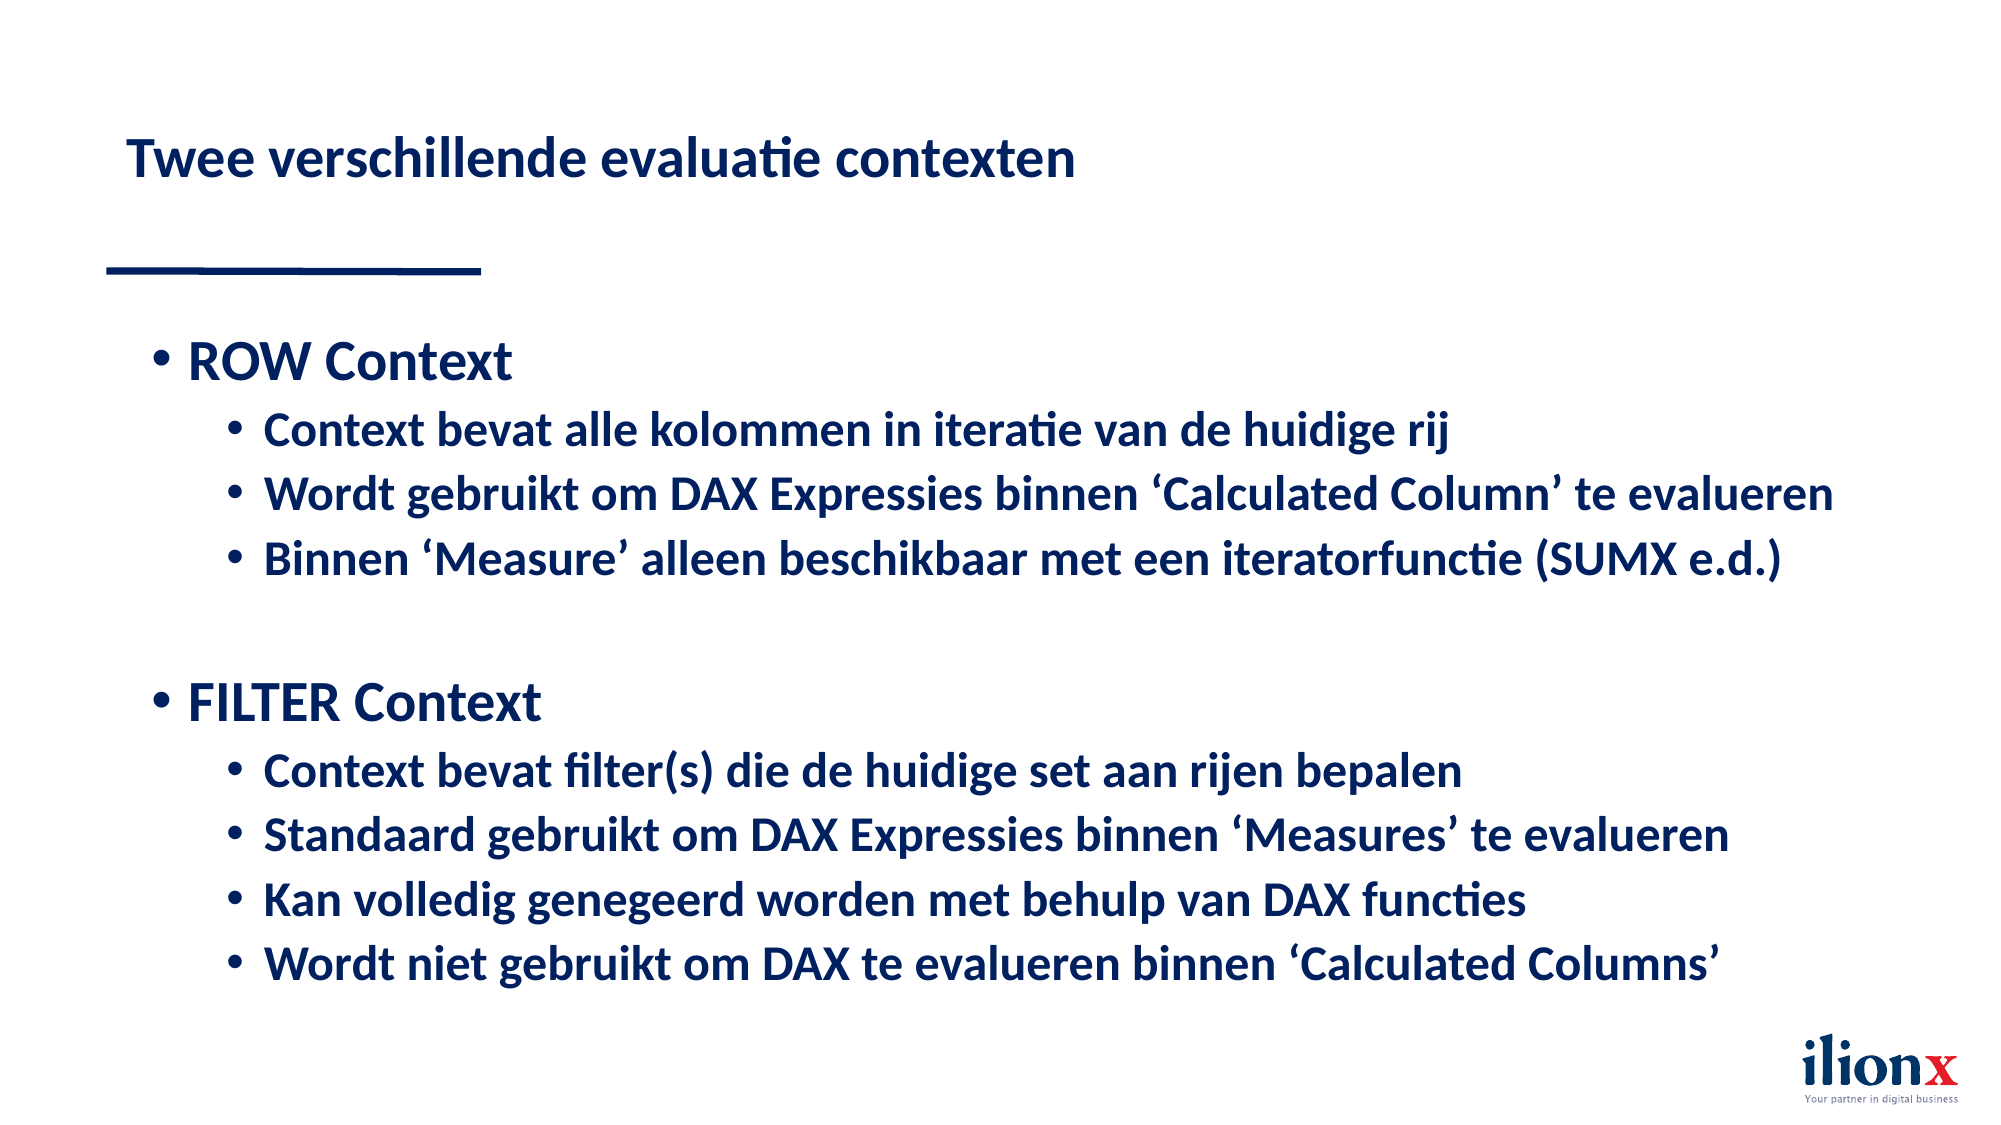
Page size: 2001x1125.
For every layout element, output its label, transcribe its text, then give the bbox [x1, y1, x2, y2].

title Twee verschillende evaluatie contexten [111, 49, 1837, 267]
text_box [830, 0, 2000, 1013]
text_box ROW Context Context bevat alle kolommen in iteratie van de huidige rij Wordt gebruikt om DAX Expressies binnen ‘Calculated Column’ te evalueren Binnen ‘Measure’ alleen beschikbaar met een iteratorfunctie (SUMX e.d.) FILTER Context Context bevat filter(s) die de huidige set aan rijen bepalen Standaard gebruikt om DAX Expressies binnen ‘Measures’ te evalueren Kan volledig genegeerd worden met behulp van DAX functies Wordt niet gebruikt om DAX te evalueren binnen ‘Calculated Columns’ [136, 322, 1862, 879]
